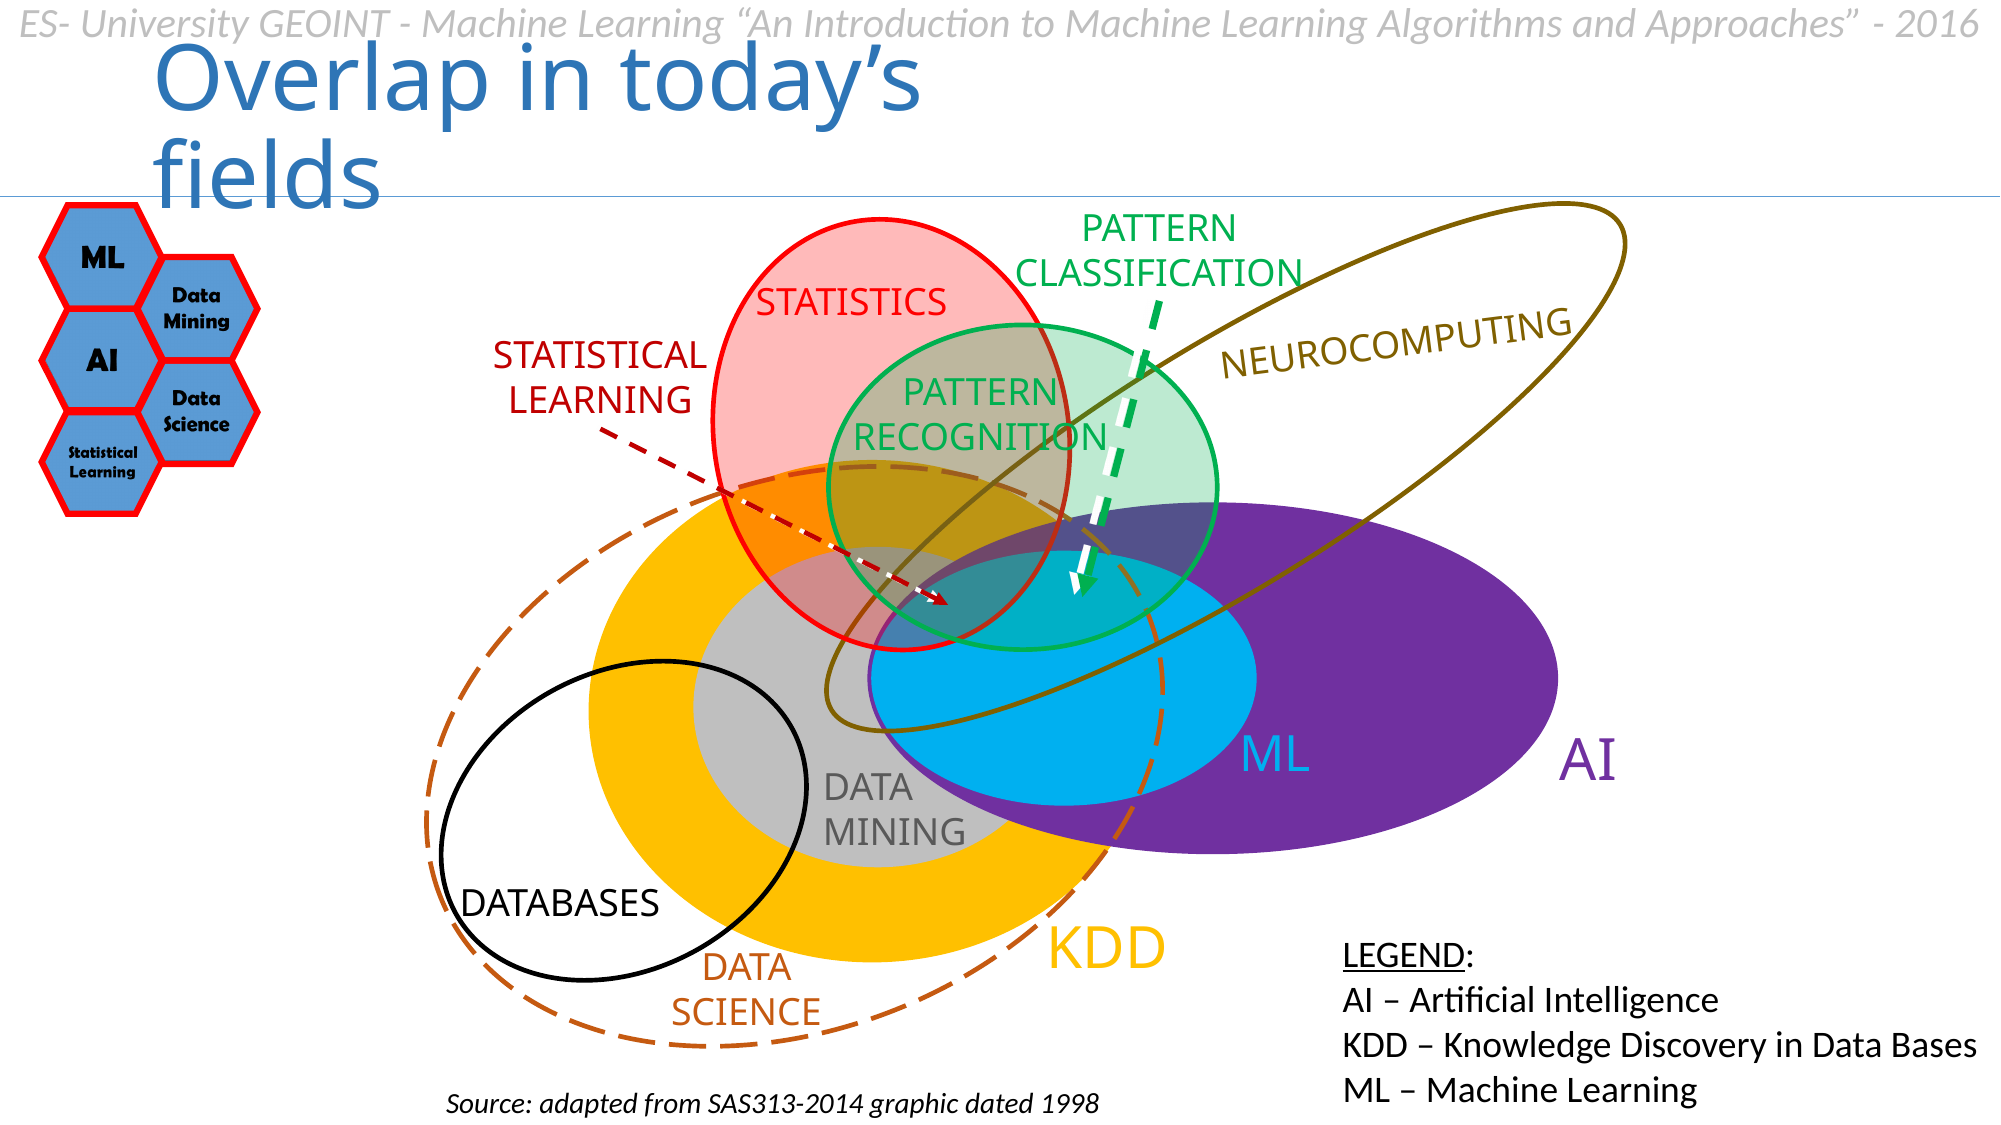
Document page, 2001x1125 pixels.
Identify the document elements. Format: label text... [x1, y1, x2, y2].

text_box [413, 483, 1176, 1042]
picture [43, 204, 256, 512]
text_box LEGEND: AI – Artificial Intelligence KDD – Knowledge Discovery in Data Bases ML – Machine Learning [1327, 922, 1994, 1117]
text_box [999, 196, 1320, 597]
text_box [1176, 852, 1184, 989]
title Overlap in today’s fields [137, 72, 1169, 188]
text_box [1176, 589, 1325, 801]
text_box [826, 324, 1218, 650]
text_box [713, 605, 1069, 651]
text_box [430, 324, 948, 605]
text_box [713, 218, 999, 324]
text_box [1176, 589, 1633, 852]
text_box Source: adapted from SAS313-2014 graphic dated 1998 [431, 1076, 1115, 1125]
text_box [431, 672, 816, 970]
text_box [1320, 311, 1689, 589]
